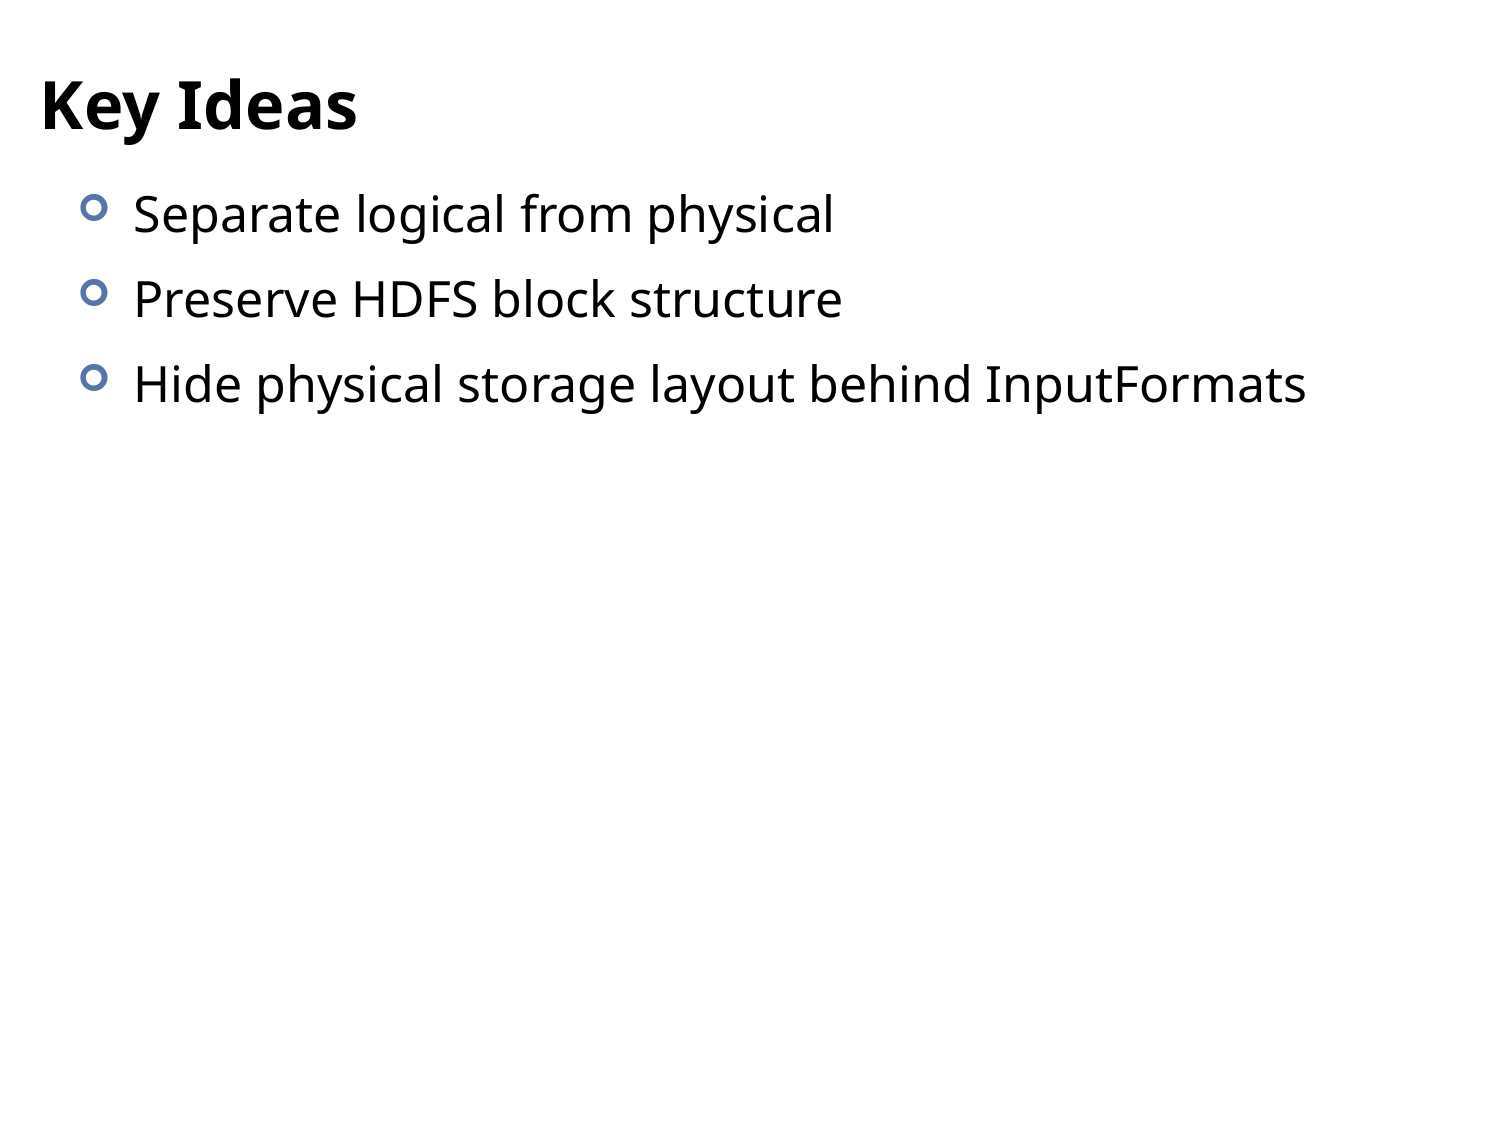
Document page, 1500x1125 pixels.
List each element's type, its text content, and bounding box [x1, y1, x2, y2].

list Separate logical from physical Preserve HDFS block structure Hide physical storage layout behind InputFormats [62, 174, 1451, 1013]
title Key Ideas [24, 18, 1451, 188]
